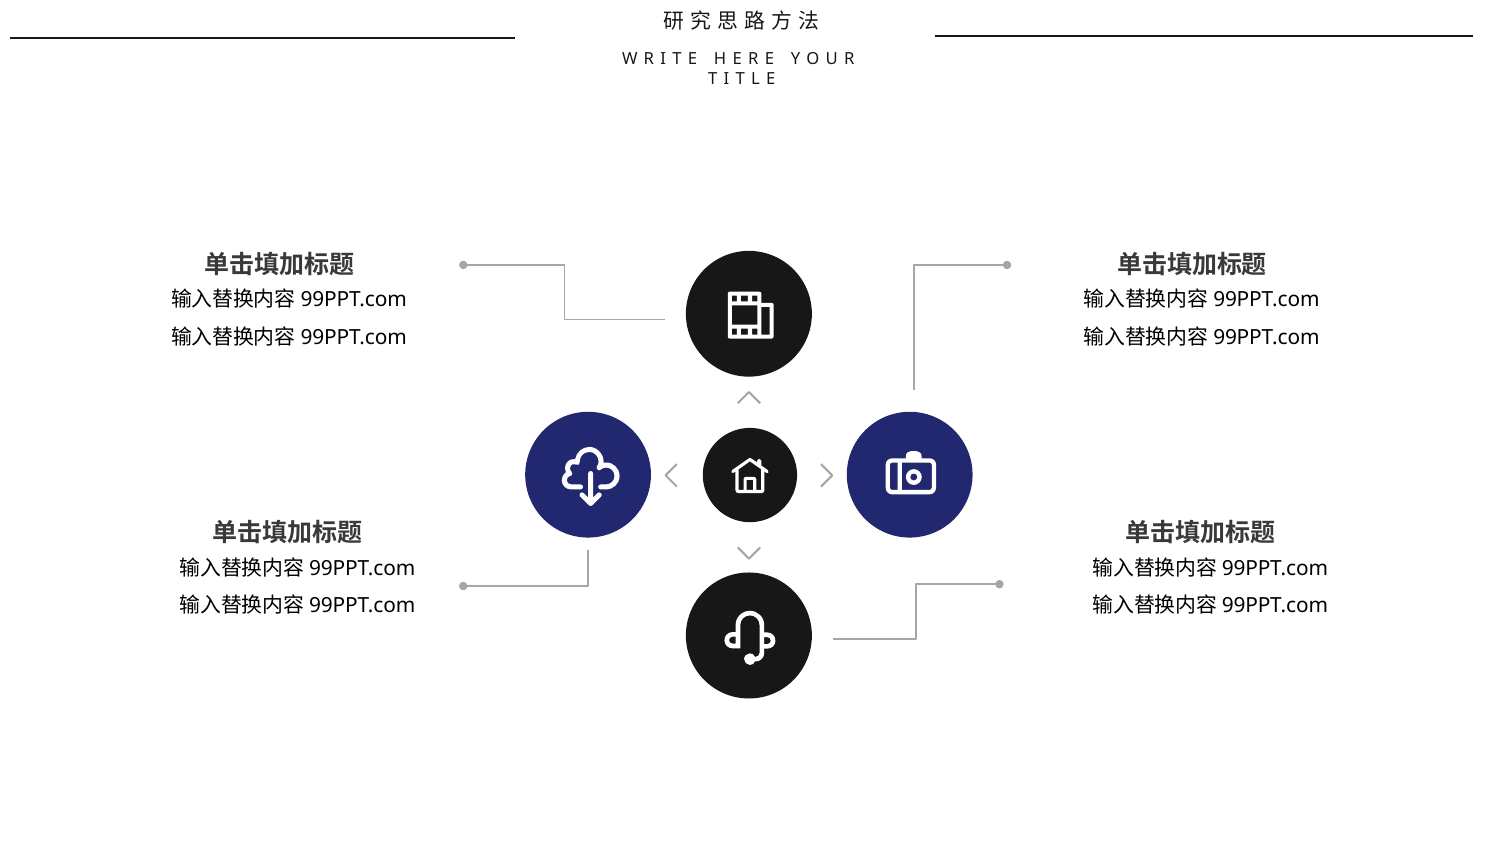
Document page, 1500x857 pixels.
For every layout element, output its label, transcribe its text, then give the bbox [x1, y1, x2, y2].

text_box [702, 427, 798, 523]
text_box [737, 547, 761, 559]
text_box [561, 446, 620, 506]
text_box 研究思路方法 [648, 0, 835, 40]
text_box 输入替换内容99PPT.com 输入替换内容99PPT.com [1049, 546, 1372, 625]
text_box WRITE HERE YOUR TITLE [585, 40, 898, 95]
text_box [833, 580, 1004, 640]
text_box [727, 291, 774, 339]
text_box 单击填加标题 [176, 242, 383, 279]
text_box [913, 260, 1012, 391]
text_box 单击填加标题 [1097, 510, 1304, 547]
text_box 单击填加标题 [185, 510, 391, 547]
text_box 单击填加标题 [1089, 242, 1295, 279]
text_box [665, 464, 677, 487]
text_box [459, 549, 589, 591]
text_box [846, 411, 973, 538]
text_box [737, 392, 761, 404]
text_box [459, 260, 665, 321]
text_box 输入替换内容99PPT.com 输入替换内容99PPT.com [127, 278, 450, 356]
text_box 输入替换内容99PPT.com 输入替换内容99PPT.com [136, 546, 459, 625]
text_box [731, 458, 769, 494]
text_box [724, 610, 776, 665]
text_box [685, 250, 812, 377]
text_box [885, 451, 937, 495]
text_box [821, 464, 833, 487]
text_box [685, 572, 812, 699]
text_box 输入替换内容99PPT.com 输入替换内容99PPT.com [1040, 278, 1363, 356]
text_box [525, 411, 651, 538]
